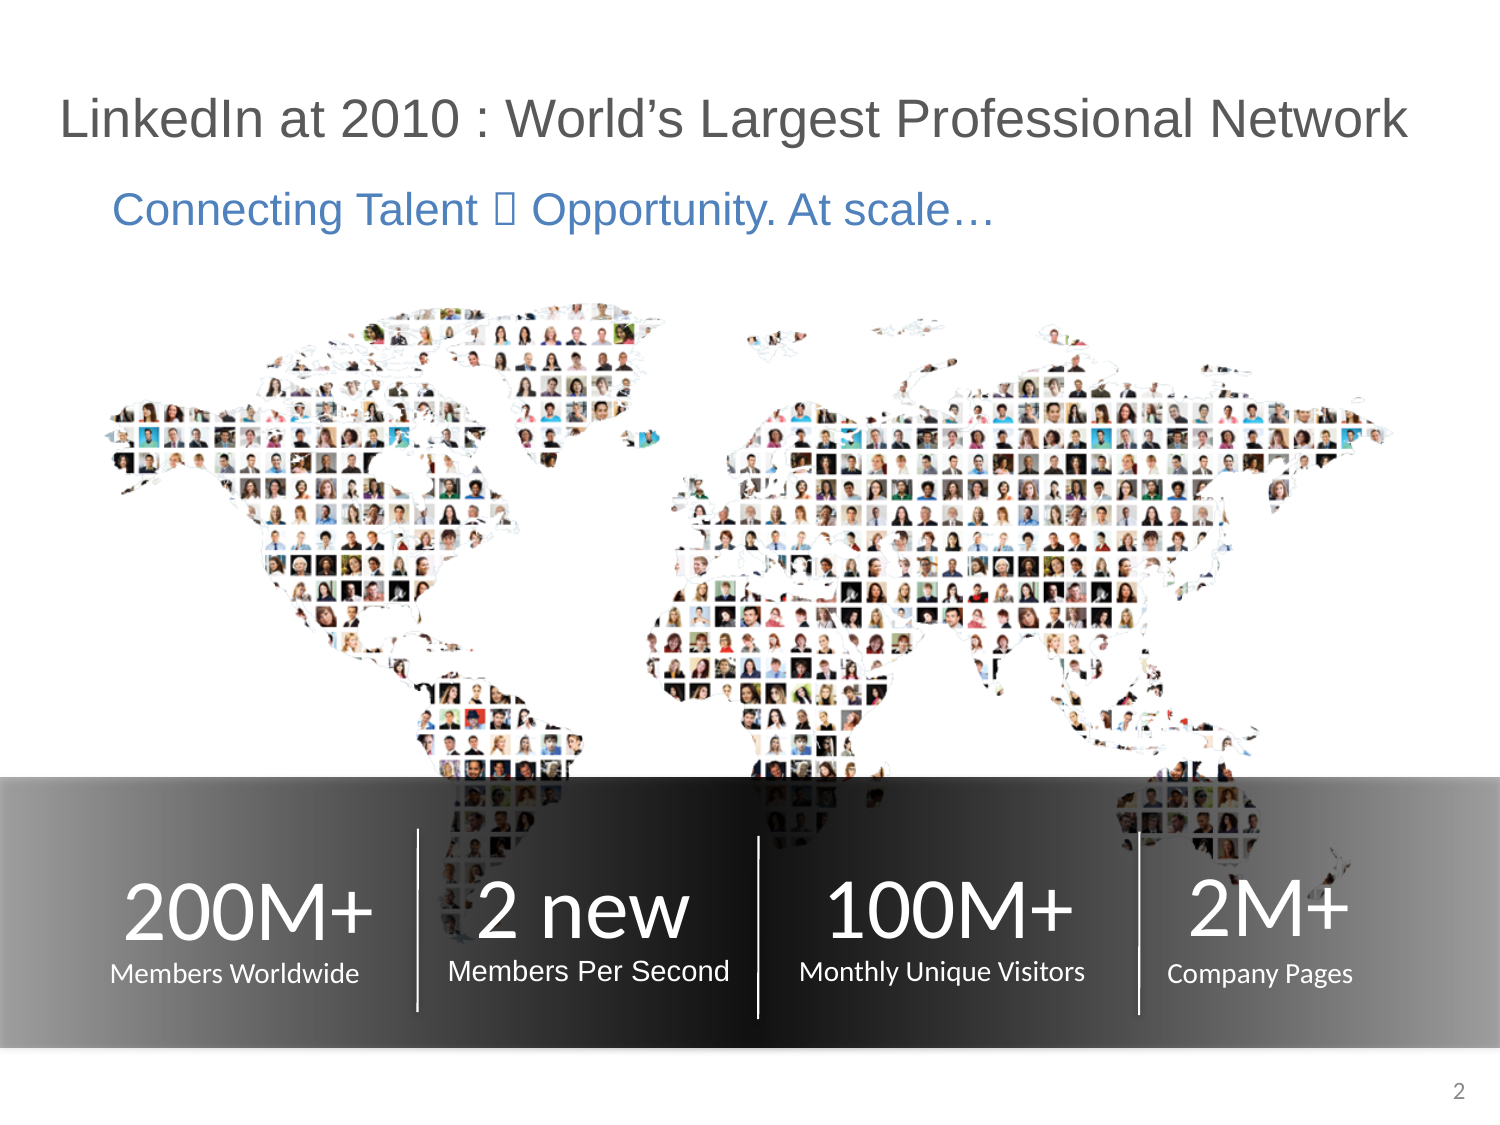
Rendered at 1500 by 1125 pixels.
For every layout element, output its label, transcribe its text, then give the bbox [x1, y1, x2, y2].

picture [94, 172, 1413, 777]
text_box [0, 777, 1500, 1048]
slide_number 2 [1130, 1059, 1481, 1120]
text_box LinkedIn at 2010 : World’s Largest Professional Network [59, 33, 1422, 199]
